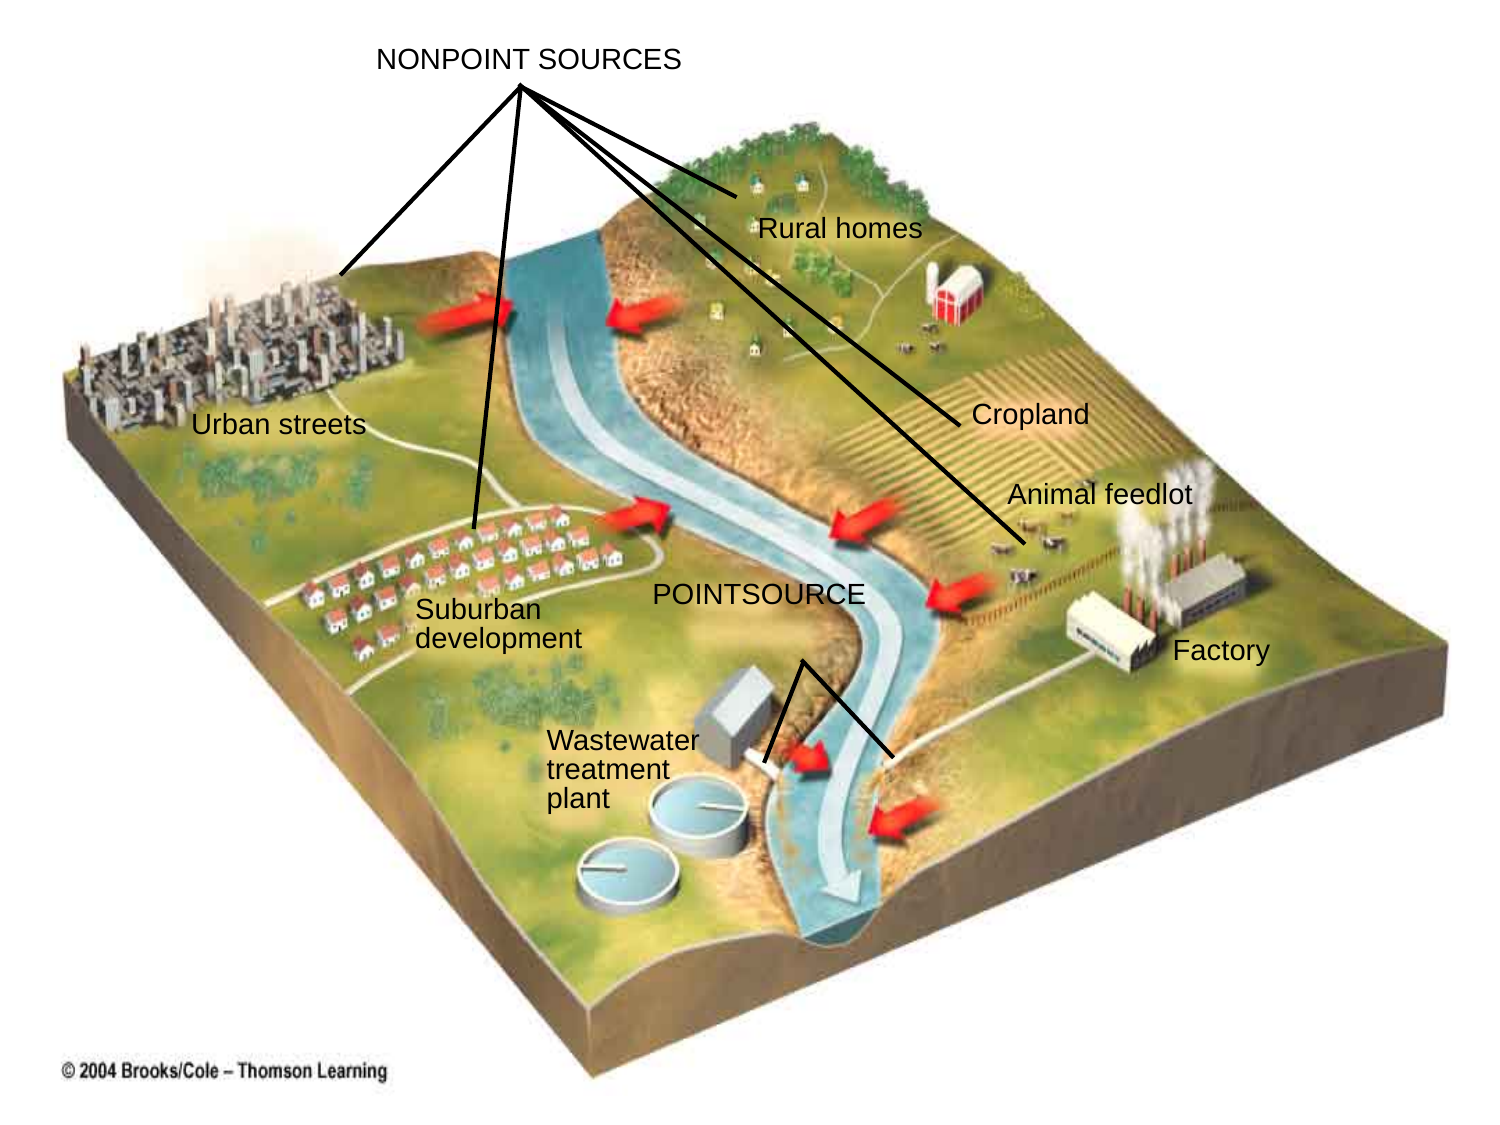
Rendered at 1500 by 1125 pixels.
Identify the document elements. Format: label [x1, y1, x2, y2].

text_box [49, 33, 1463, 1097]
